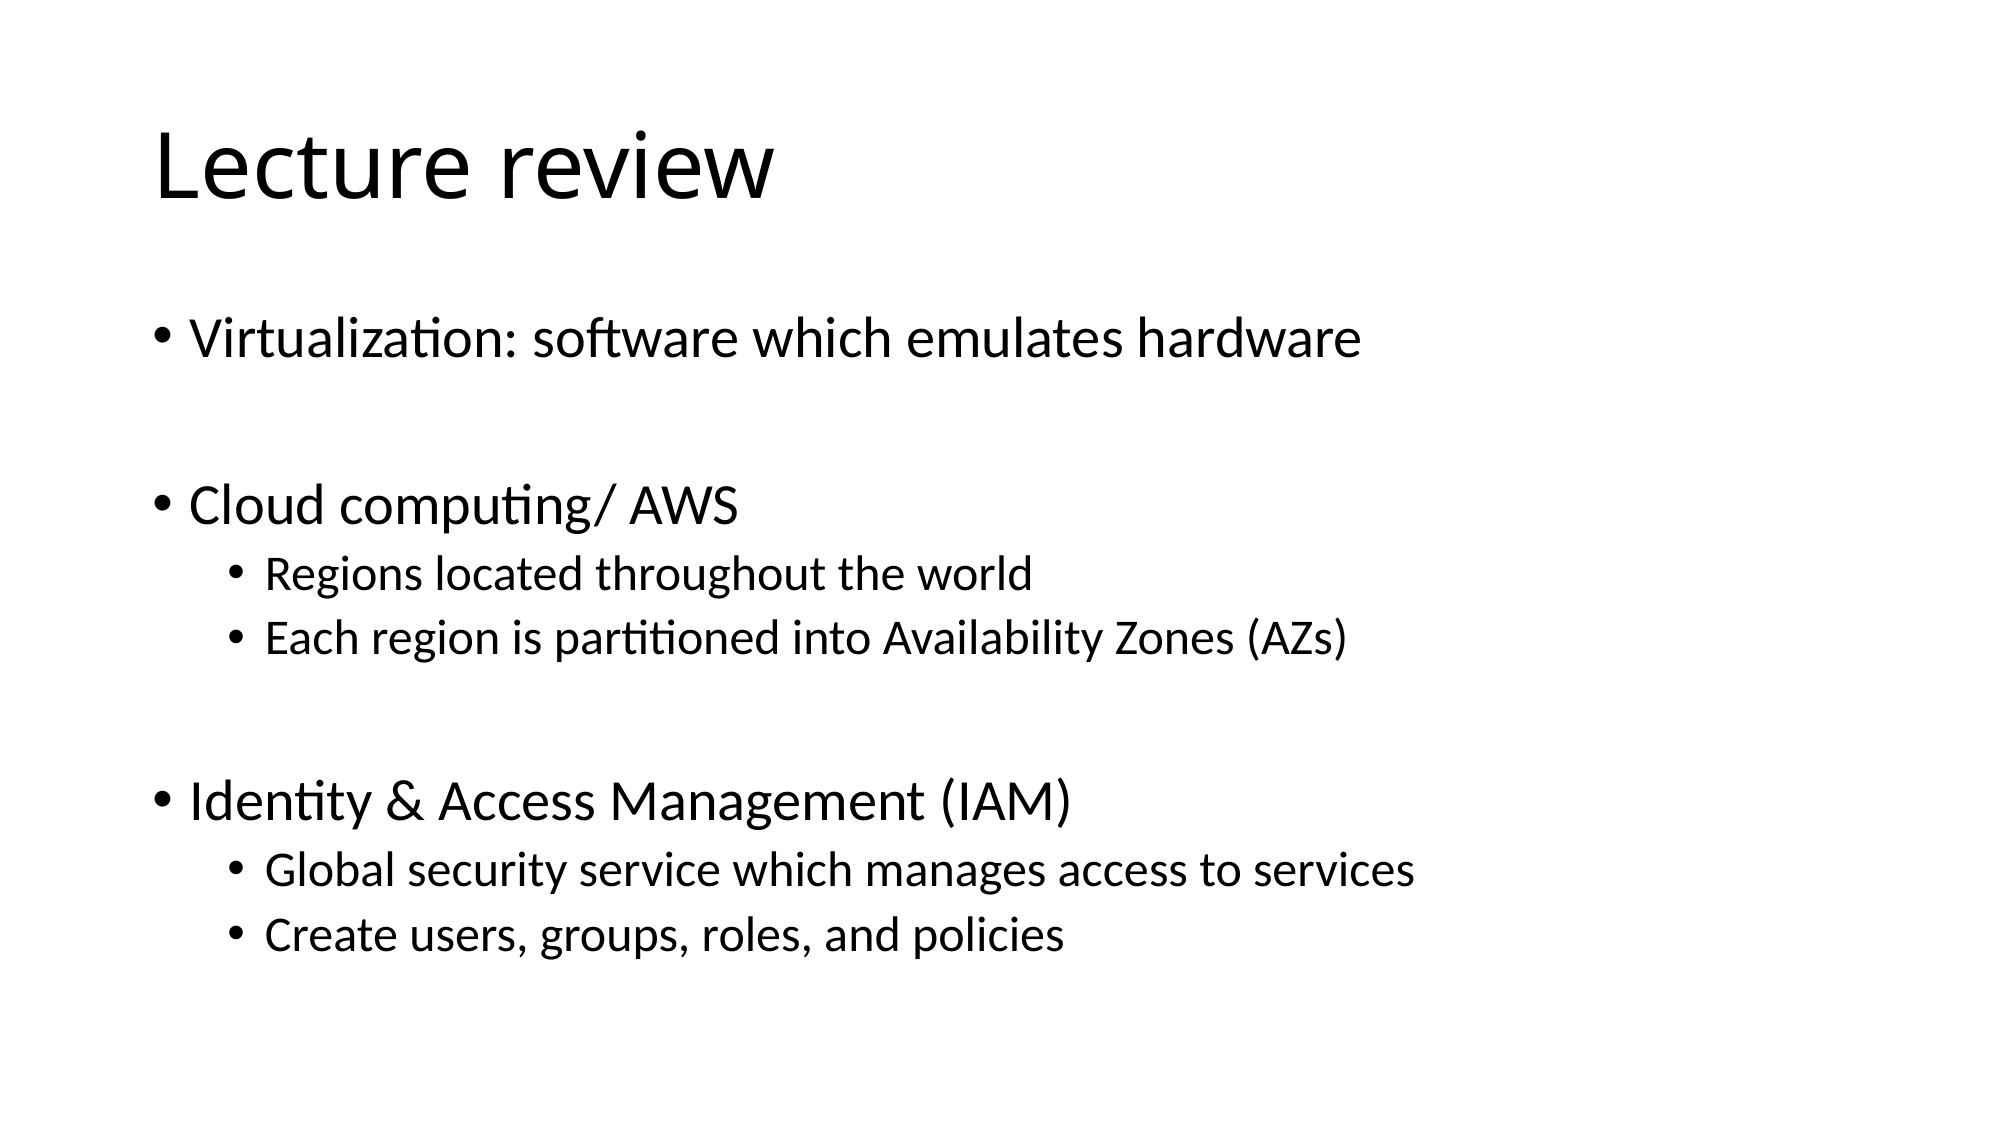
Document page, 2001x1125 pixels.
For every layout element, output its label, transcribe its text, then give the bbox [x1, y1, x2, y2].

title Lecture review [137, 59, 1863, 278]
list Virtualization: software which emulates hardware Cloud computing/ AWS Regions located throughout the world Each region is partitioned into Availability Zones (AZs) Identity & Access Management (IAM) Global security service which manages access to services Create users, groups, roles, and policies [137, 299, 1863, 1014]
